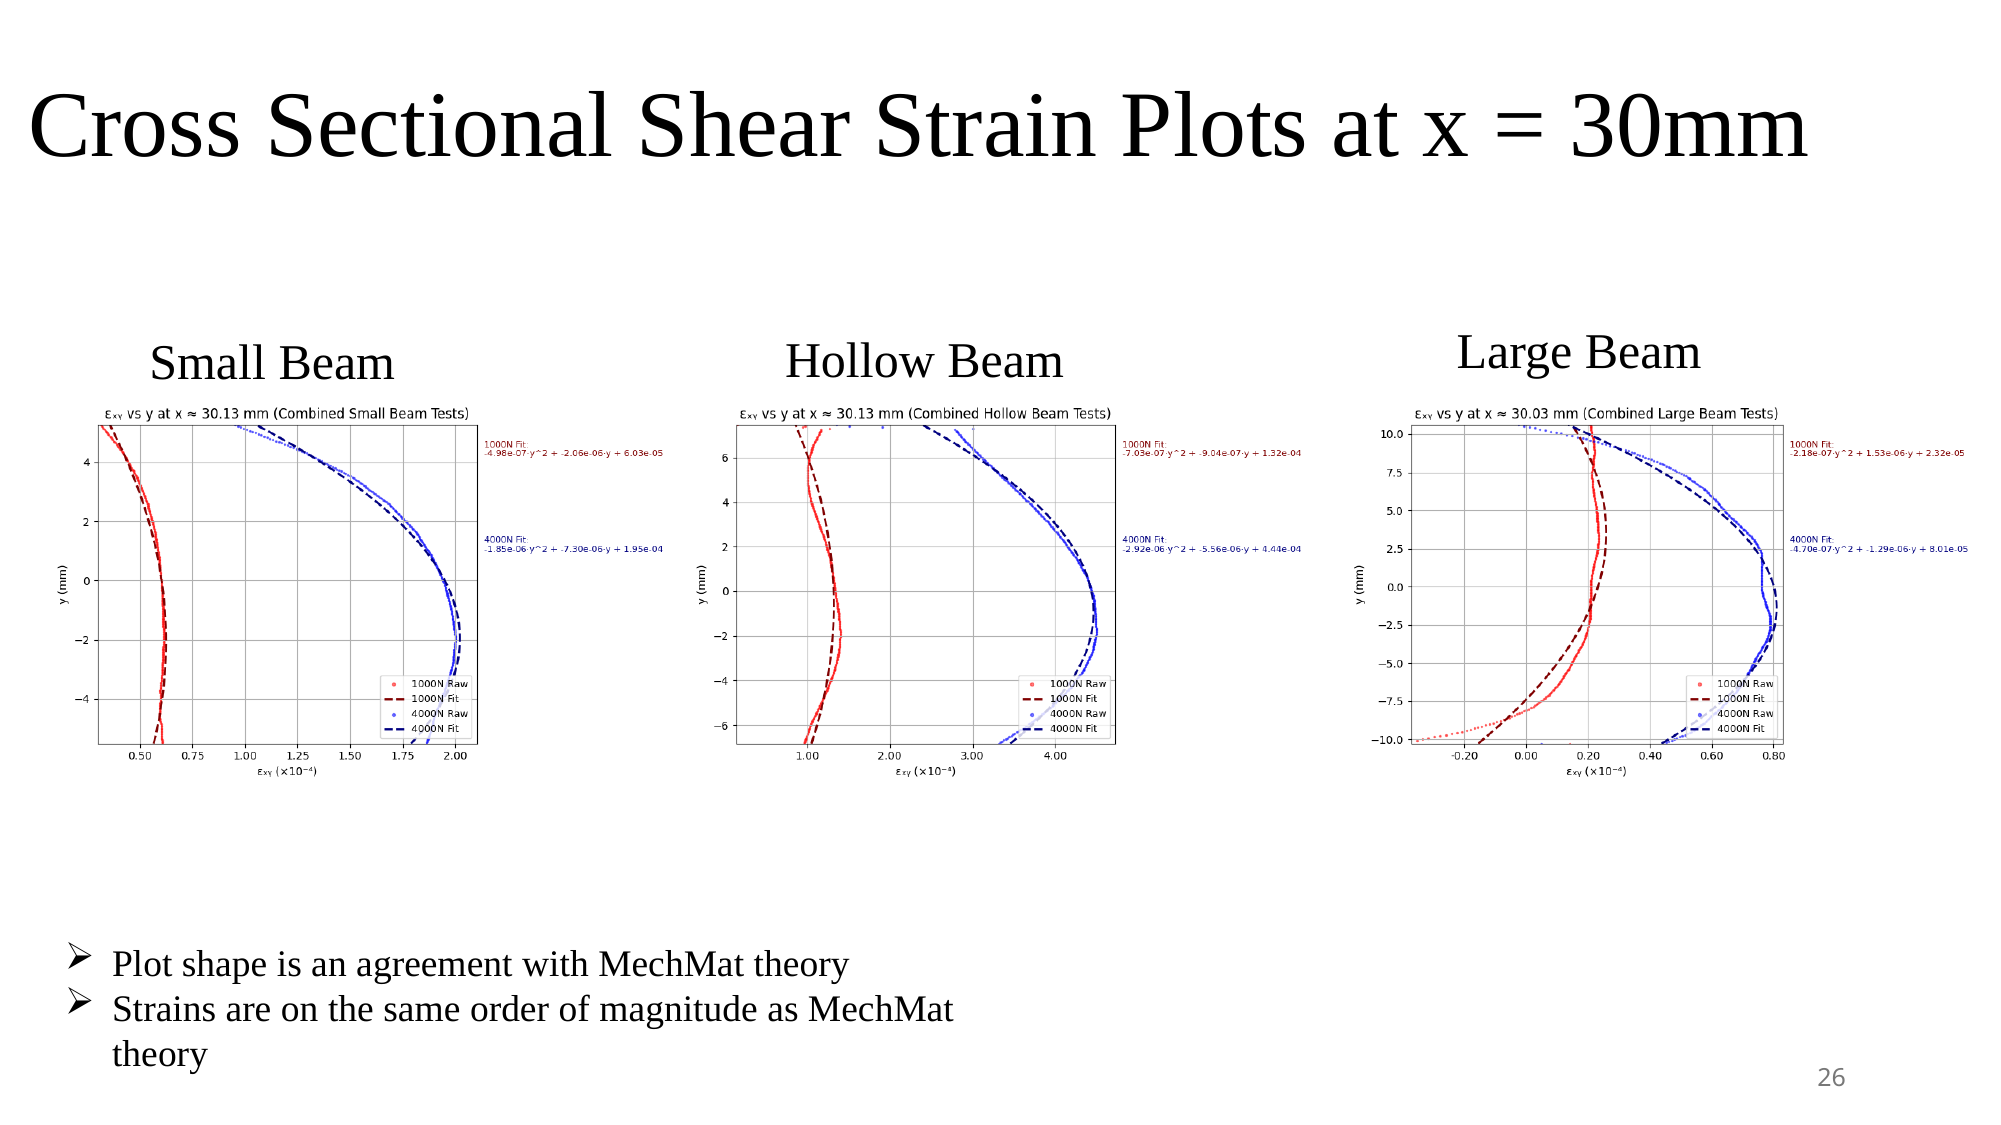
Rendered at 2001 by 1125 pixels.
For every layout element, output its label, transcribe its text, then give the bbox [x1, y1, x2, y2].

slide_number 26 [1411, 1048, 1861, 1109]
text_box Large Beam [1281, 318, 1877, 454]
picture [685, 395, 1315, 790]
text_box Plot shape is an agreement with MechMat theory Strains are on the same order of magnitude as MechMat theory [50, 931, 1000, 1082]
text_box Small Beam [0, 328, 545, 464]
title Cross Sectional Shear Strain Plots at x = 30mm [13, 0, 1861, 295]
text_box Hollow Beam [652, 261, 1198, 397]
picture [45, 395, 678, 790]
picture [1352, 395, 1983, 790]
